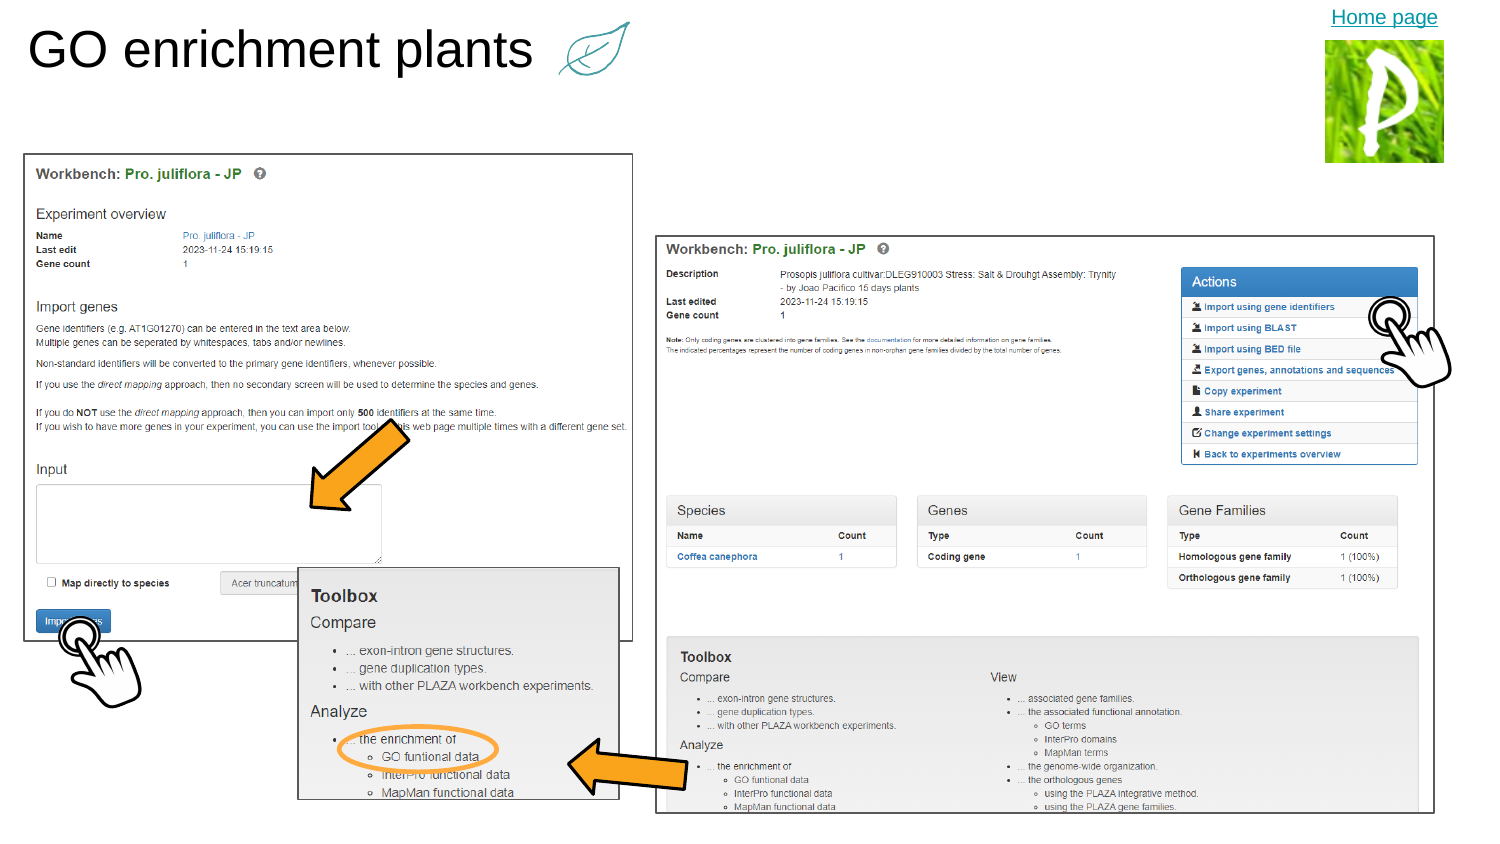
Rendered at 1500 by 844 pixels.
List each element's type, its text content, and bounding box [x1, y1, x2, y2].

text_box Home page [1285, 0, 1485, 42]
picture [656, 236, 1456, 813]
title GO enrichment plants [12, 0, 1285, 130]
picture [24, 154, 633, 800]
picture [557, 19, 632, 77]
picture [1325, 40, 1444, 163]
text_box [623, 755, 651, 787]
